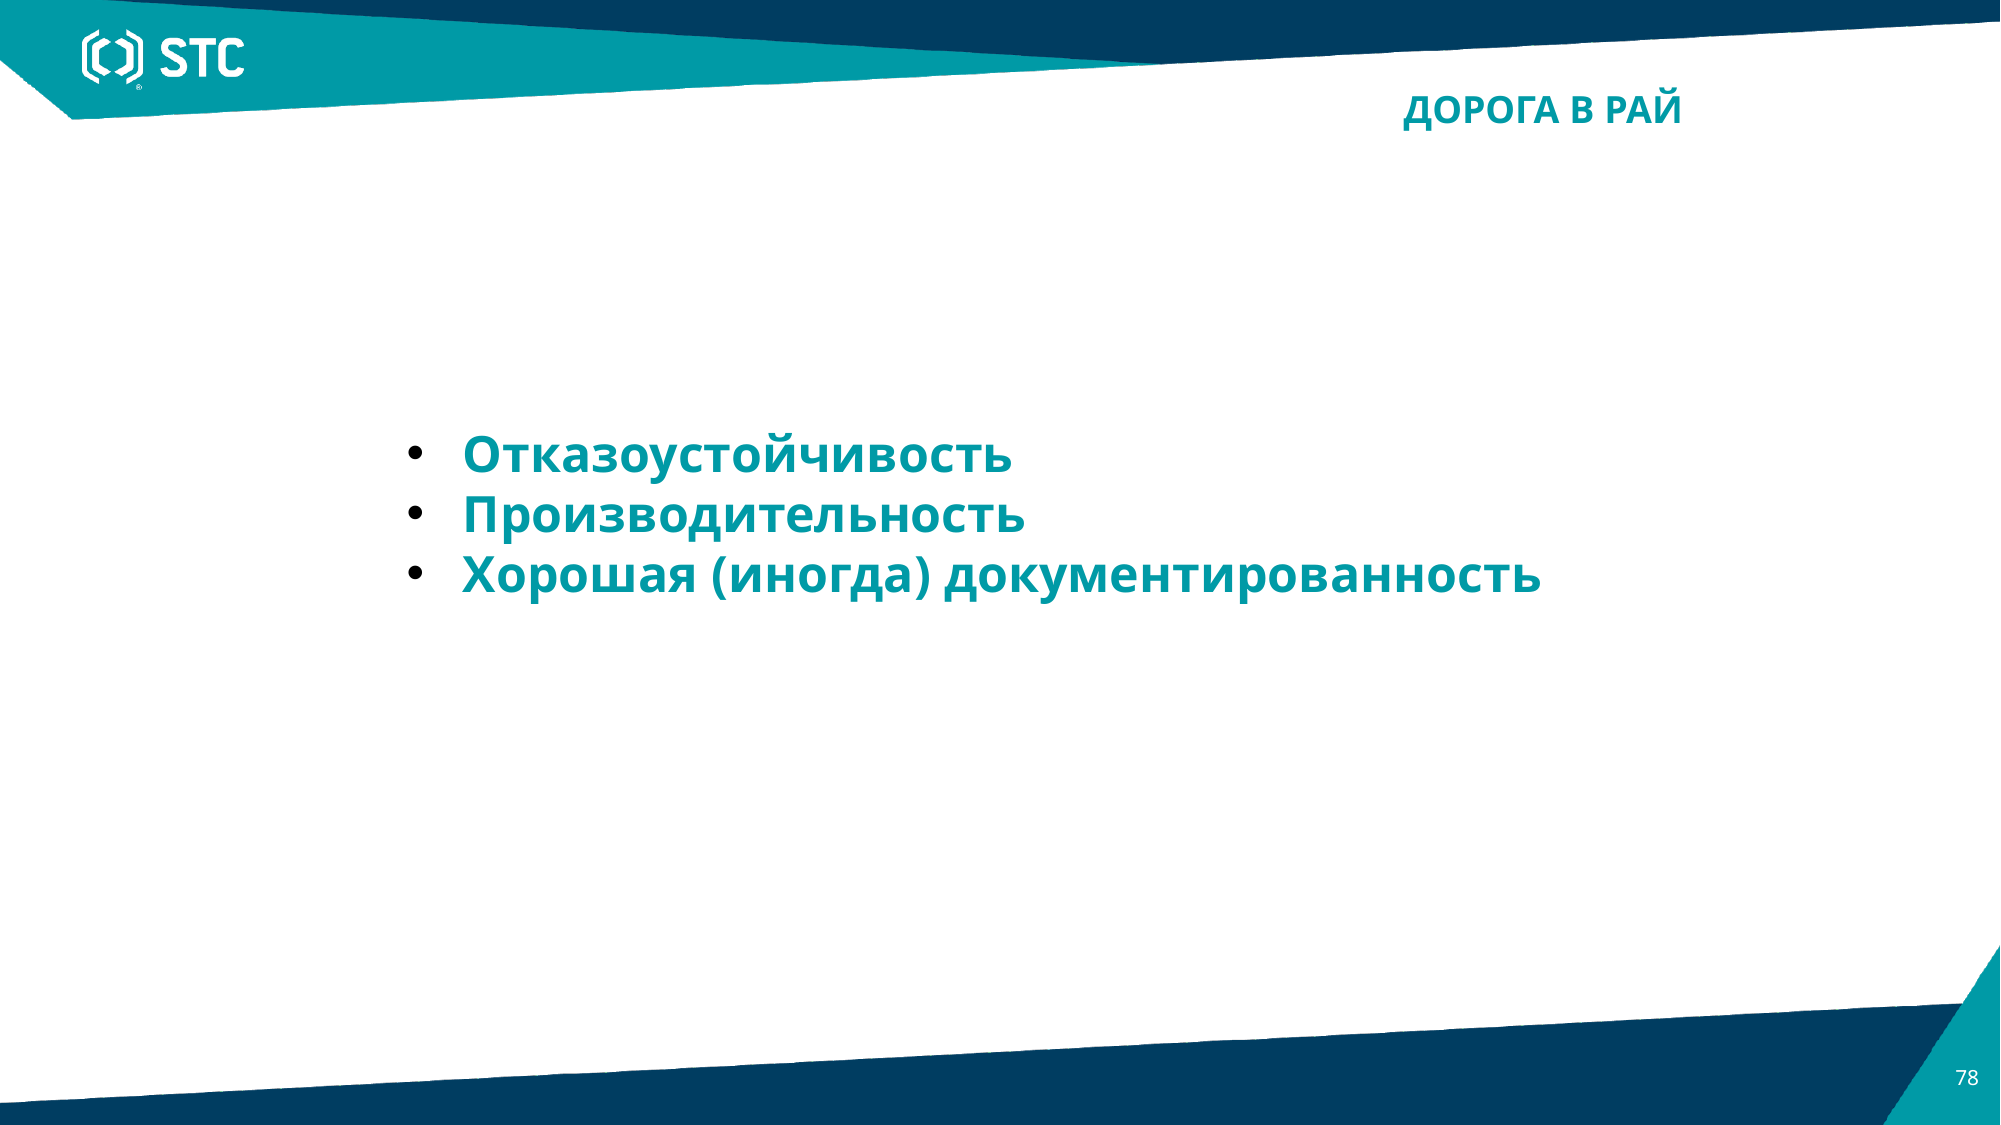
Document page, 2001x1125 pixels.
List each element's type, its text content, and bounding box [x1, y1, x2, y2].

text_box Отказоустойчивость Производительность Хорошая (иногда) документированность [391, 414, 1609, 711]
picture [0, 0, 2000, 1125]
text_box ДОРОГА В РАЙ [1354, 78, 1733, 161]
